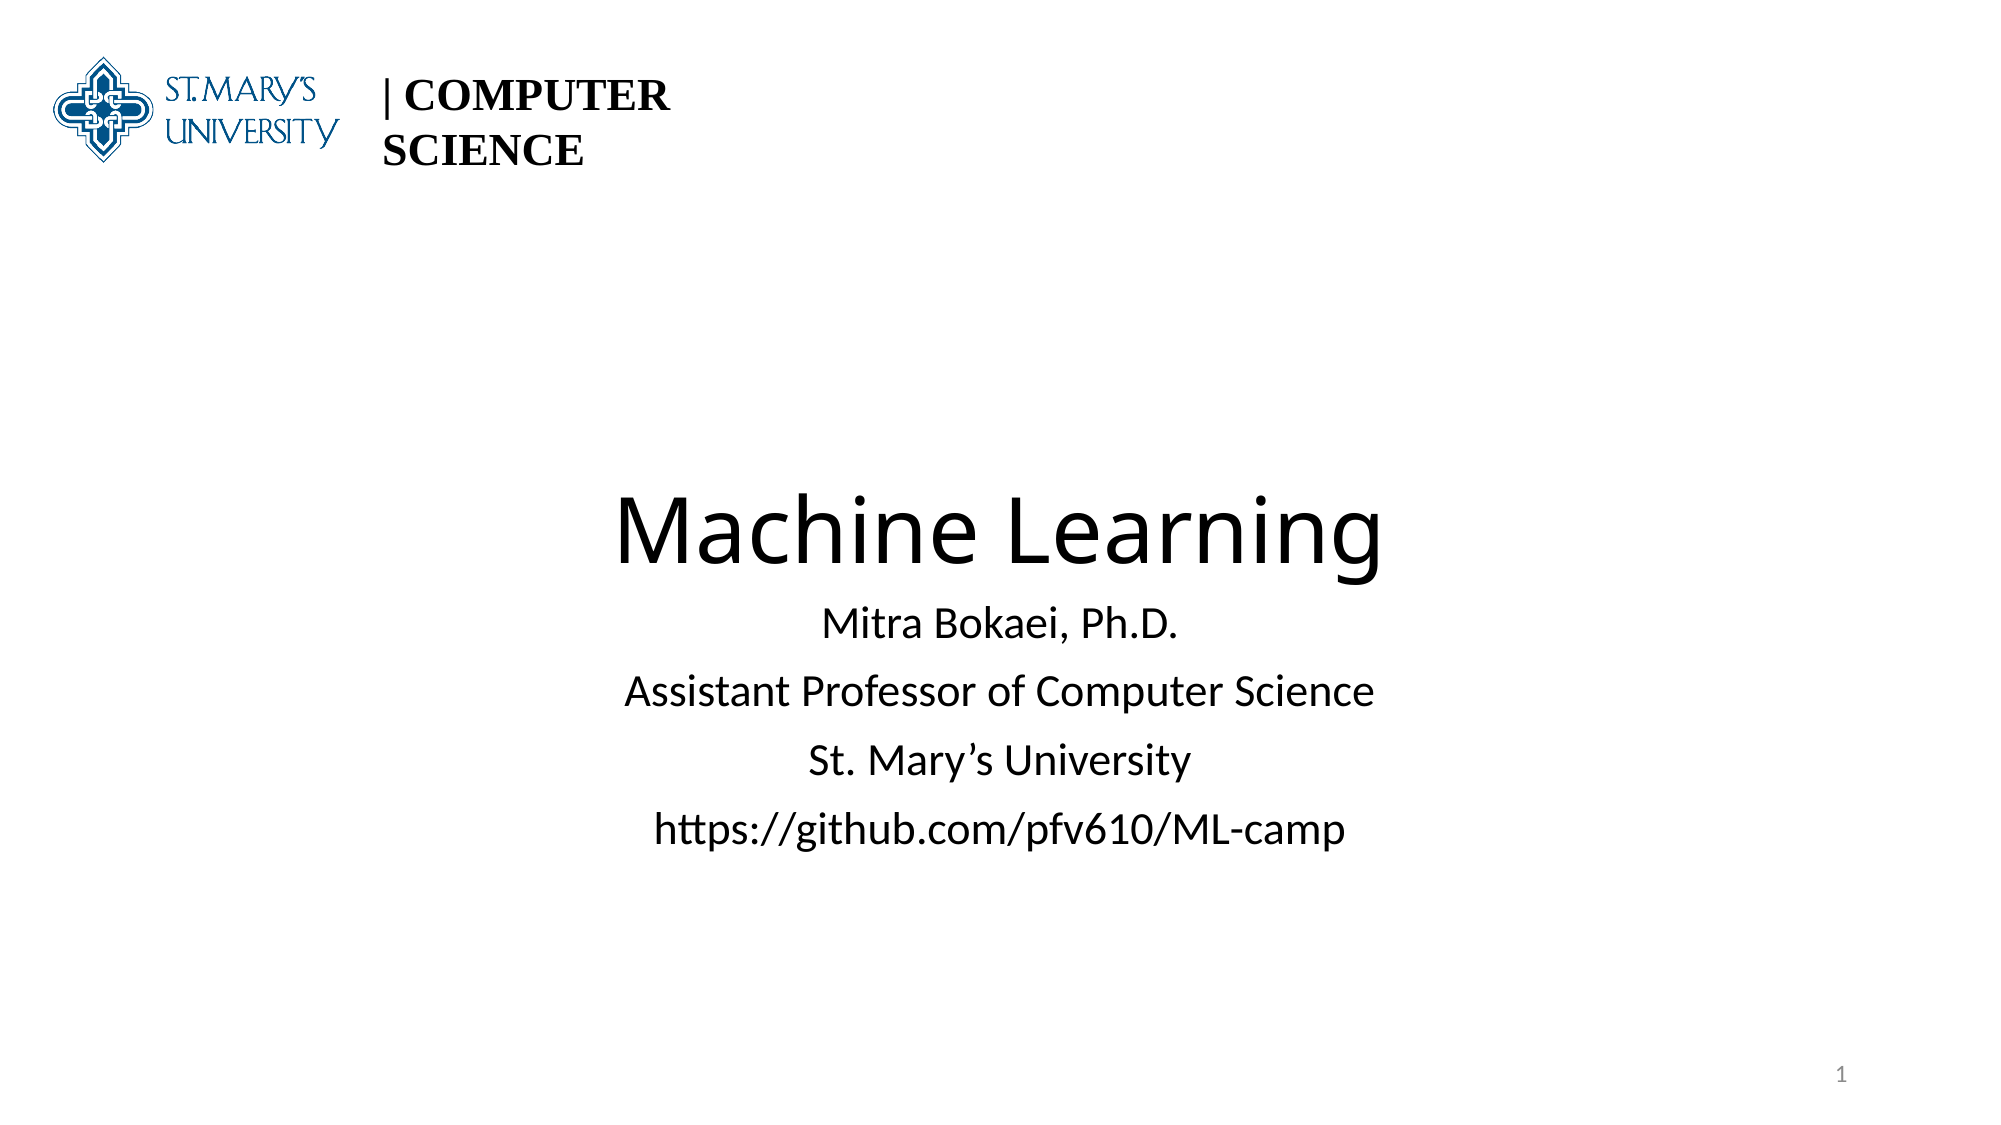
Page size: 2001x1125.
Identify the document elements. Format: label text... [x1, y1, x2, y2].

slide_number 1 [1412, 1042, 1863, 1103]
subtitle Mitra Bokaei, Ph.D. Assistant Professor of Computer Science St. Mary’s University https://github.com/pfv610/ML-camp [249, 590, 1750, 863]
title Machine Learning [249, 199, 1750, 590]
text_box | Computer Science [367, 56, 848, 182]
picture [53, 56, 340, 163]
